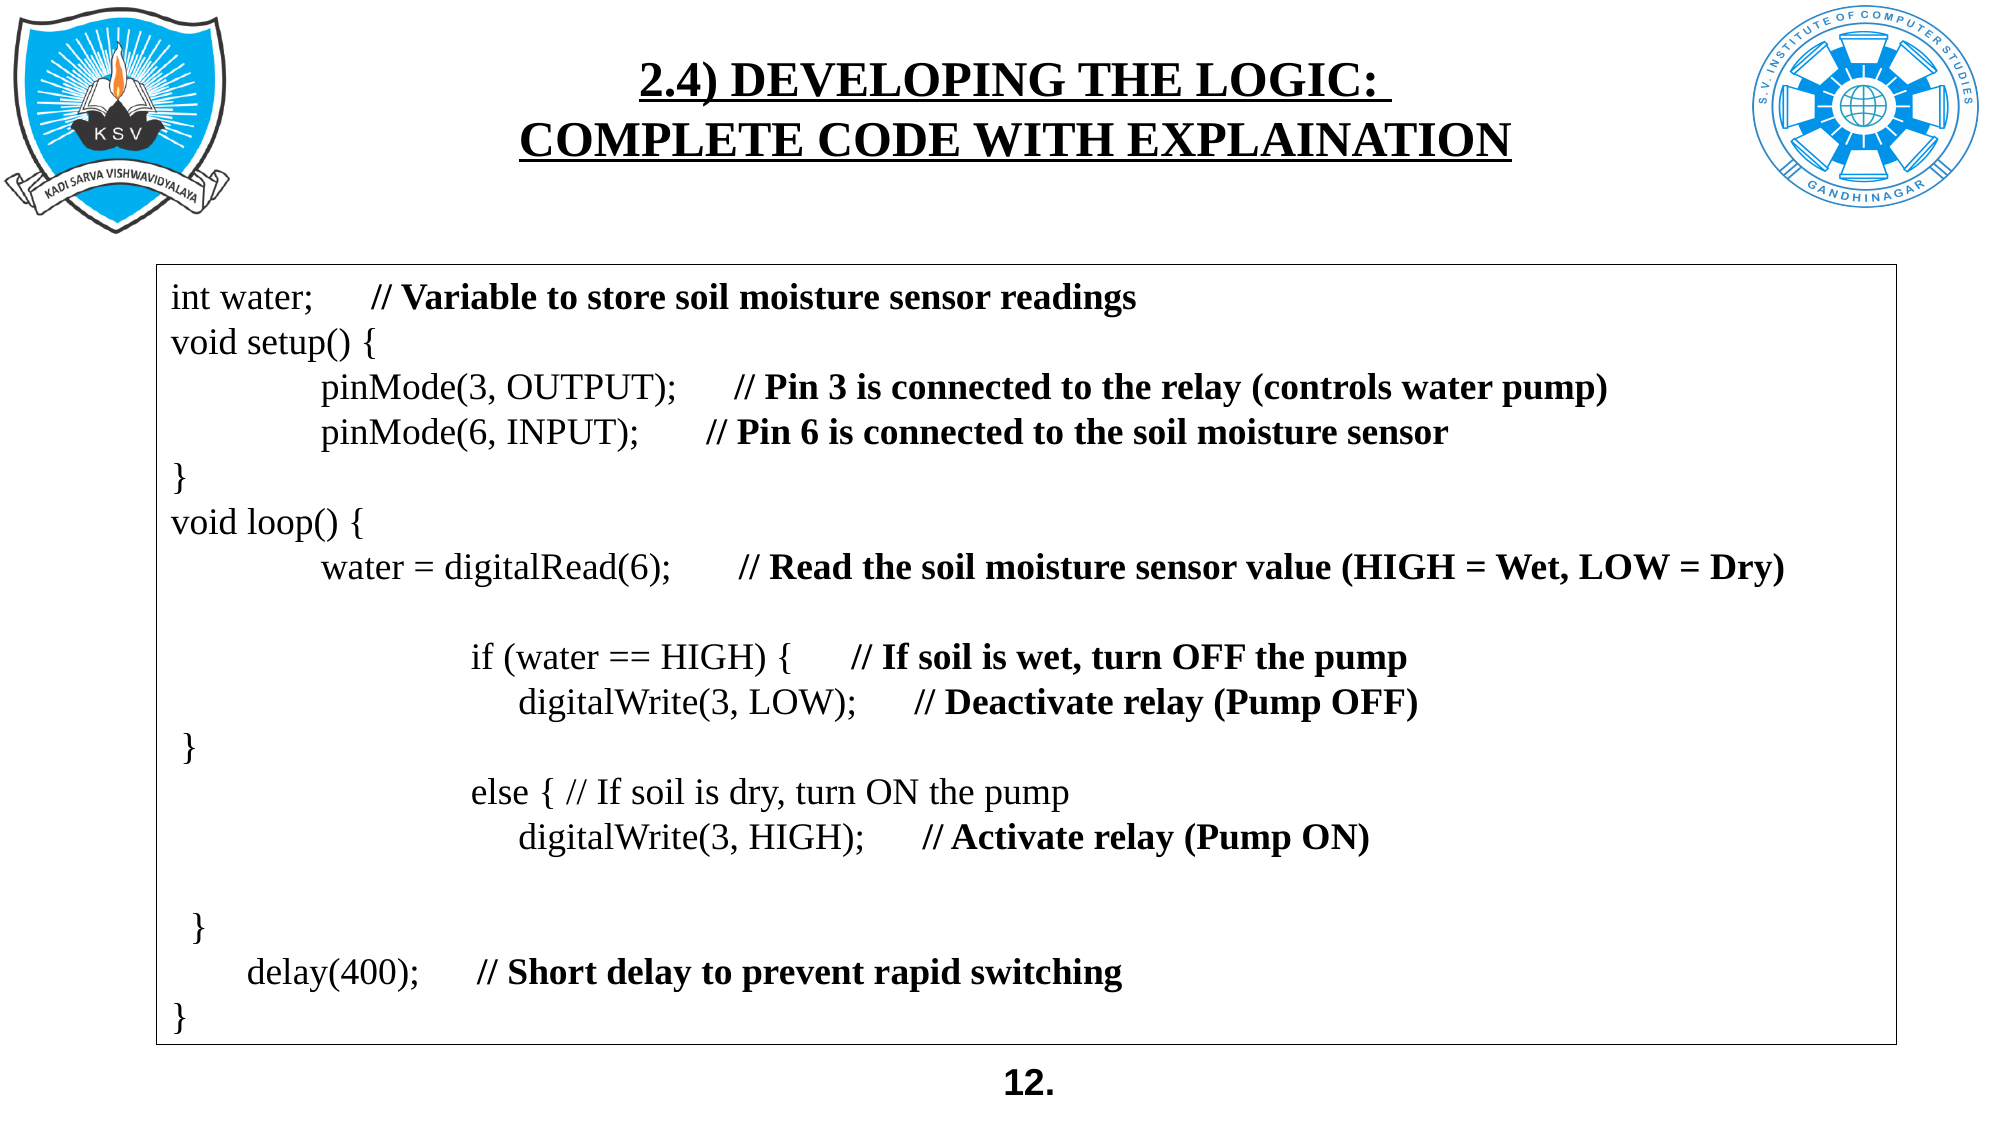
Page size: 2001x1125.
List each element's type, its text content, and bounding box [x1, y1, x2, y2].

text_box 2.4) DEVELOPING THE LOGIC: COMPLETE CODE WITH EXPLAINATION [443, 31, 1588, 182]
picture [1752, 5, 1979, 208]
picture [3, 7, 230, 234]
text_box 12. [988, 1050, 1078, 1111]
text_box int water; // Variable to store soil moisture sensor readings void setup() { pinMode(3, OUTPUT); // Pin 3 is connected to the relay (controls water pump) pinMode(6, INPUT); // Pin 6 is connected to the soil moisture sensor } void loop() { water = digitalRead(6); // Read the soil moisture sensor value (HIGH = Wet, LOW = Dry) if (water == HIGH) { // If soil is wet, turn OFF the pump digitalWrite(3, LOW); // Deactivate relay (Pump OFF) } else { // If soil is dry, turn ON the pump digitalWrite(3, HIGH); // Activate relay (Pump ON) } delay(400); // Short delay to prevent rapid switching } [156, 264, 1897, 1045]
